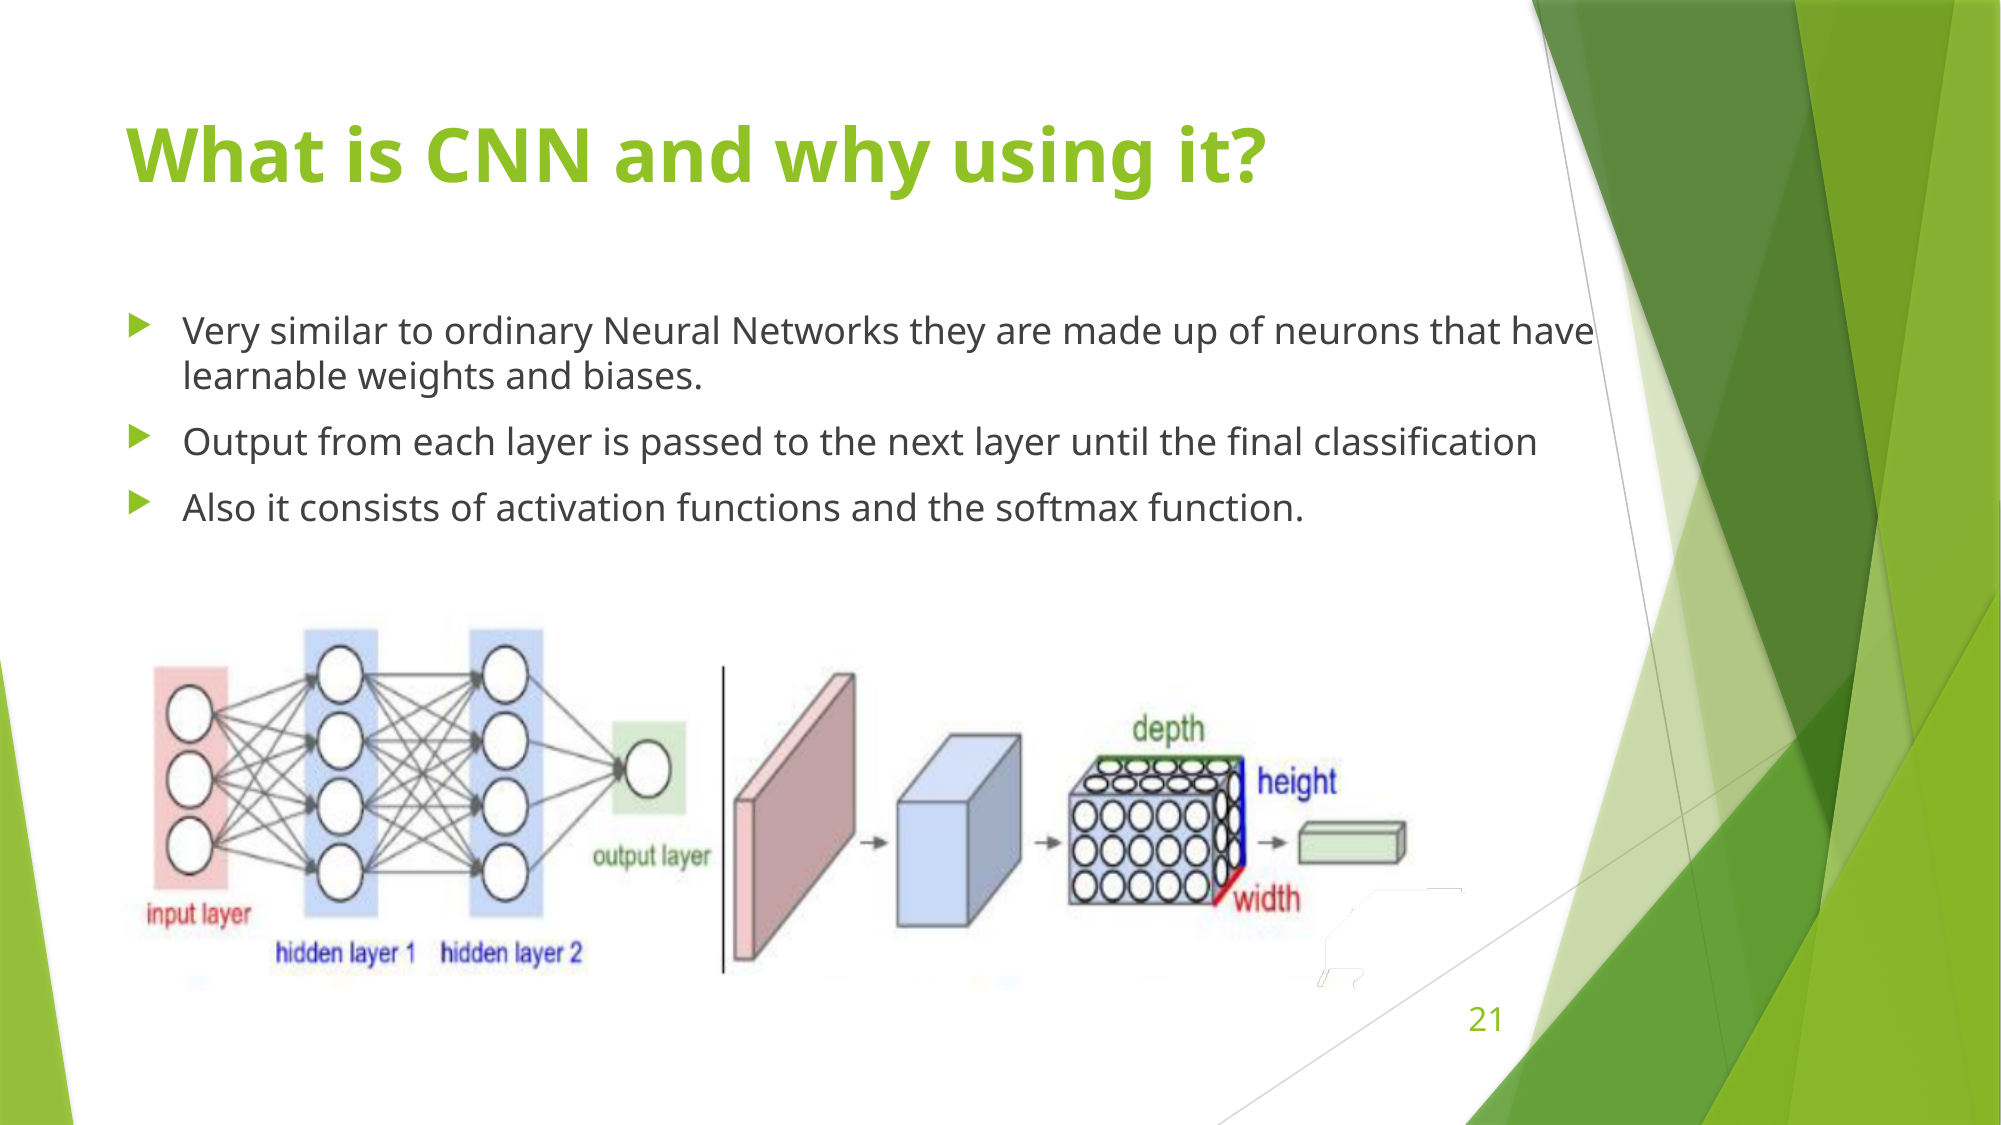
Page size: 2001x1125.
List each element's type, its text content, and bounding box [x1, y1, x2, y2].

list Very similar to ordinary Neural Networks they are made up of neurons that have learnable weights and biases. Output from each layer is passed to the next layer until the final classification Also it consists of activation functions and the softmax function. [111, 299, 1630, 936]
title What is CNN and why using it? [111, 99, 1522, 299]
slide_number 21 [1409, 991, 1522, 1051]
picture [54, 584, 1466, 992]
